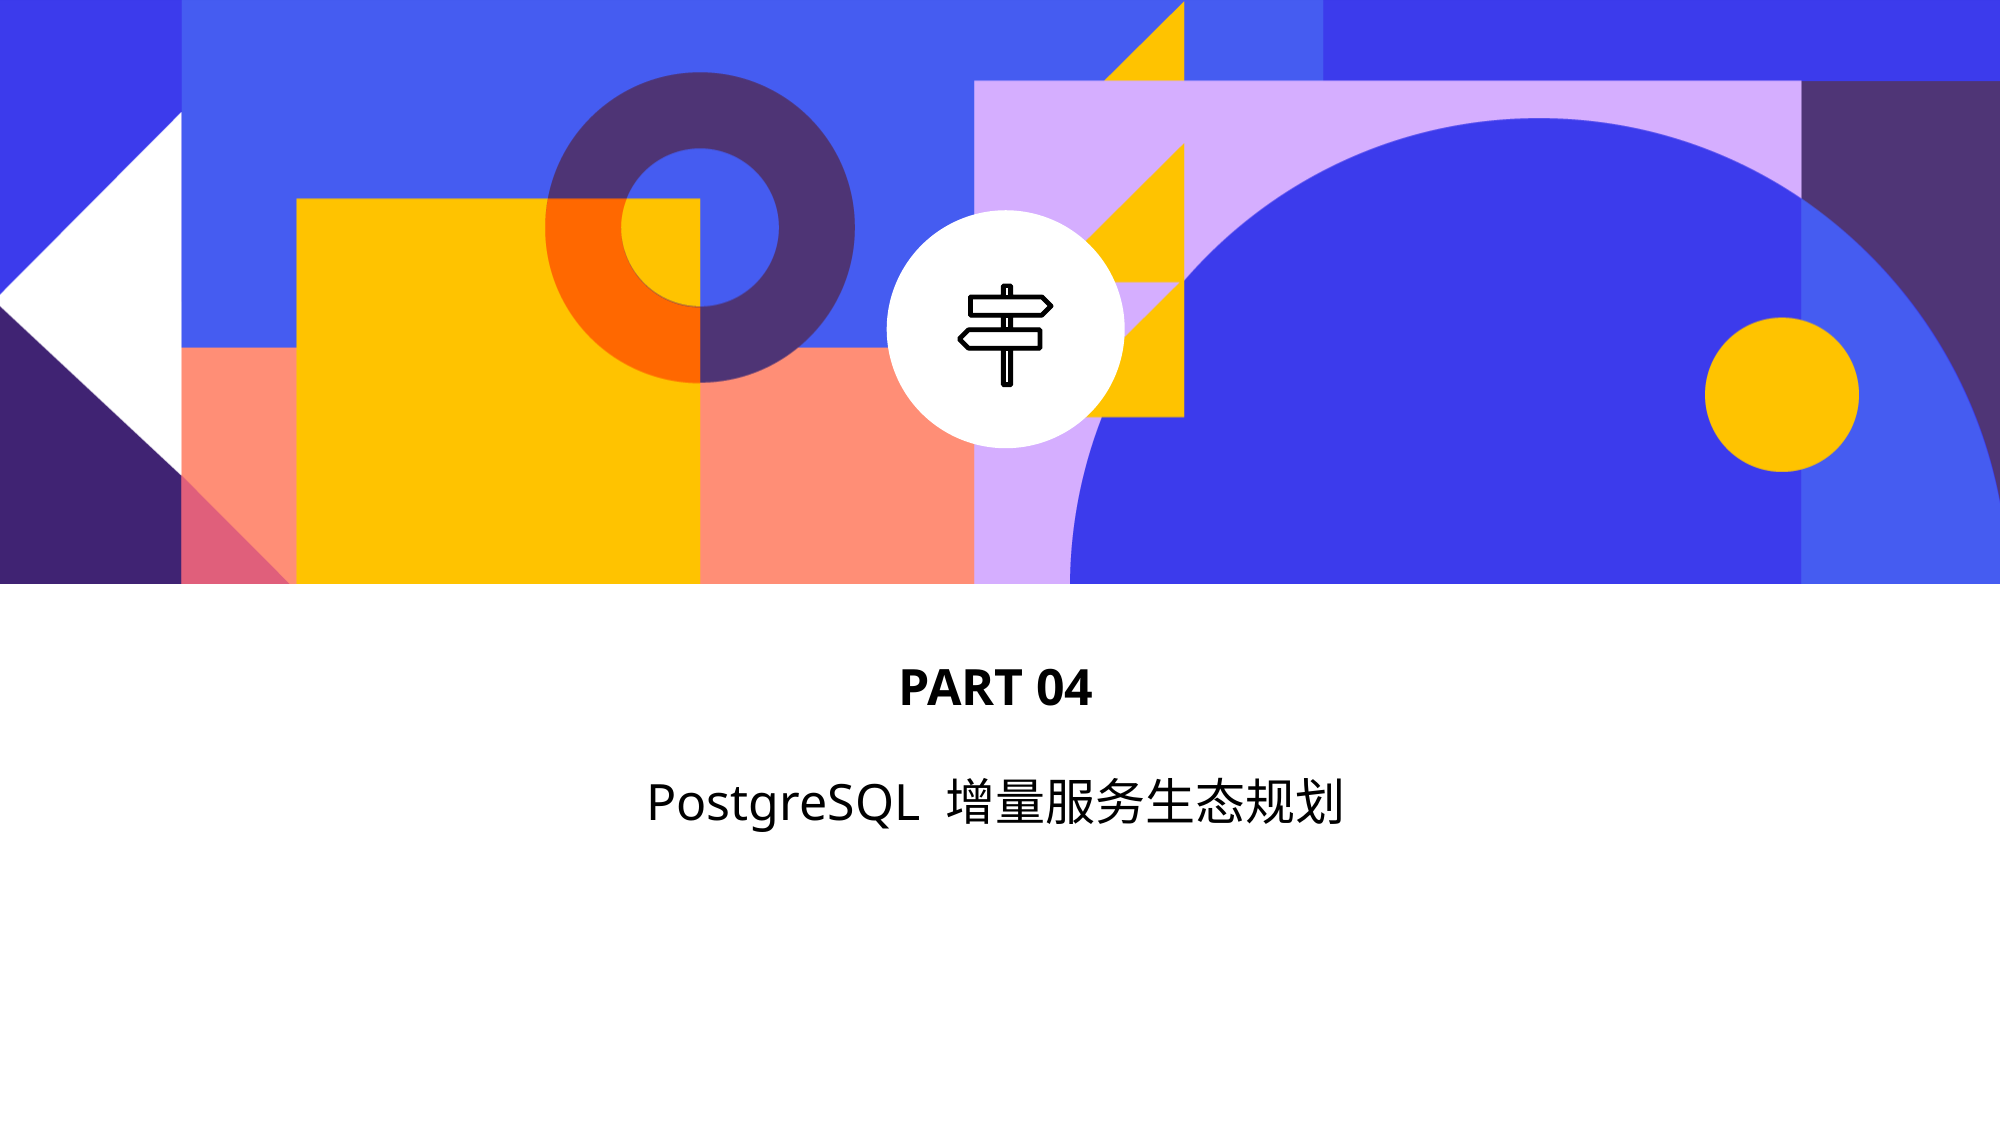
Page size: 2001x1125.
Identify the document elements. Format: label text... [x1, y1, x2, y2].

text_box PART 04 [231, 635, 1761, 723]
text_box [885, 209, 1126, 450]
text_box PostgreSQL 增量服务生态规划 [231, 751, 1761, 986]
picture [0, 0, 2000, 584]
text_box [958, 284, 1054, 387]
